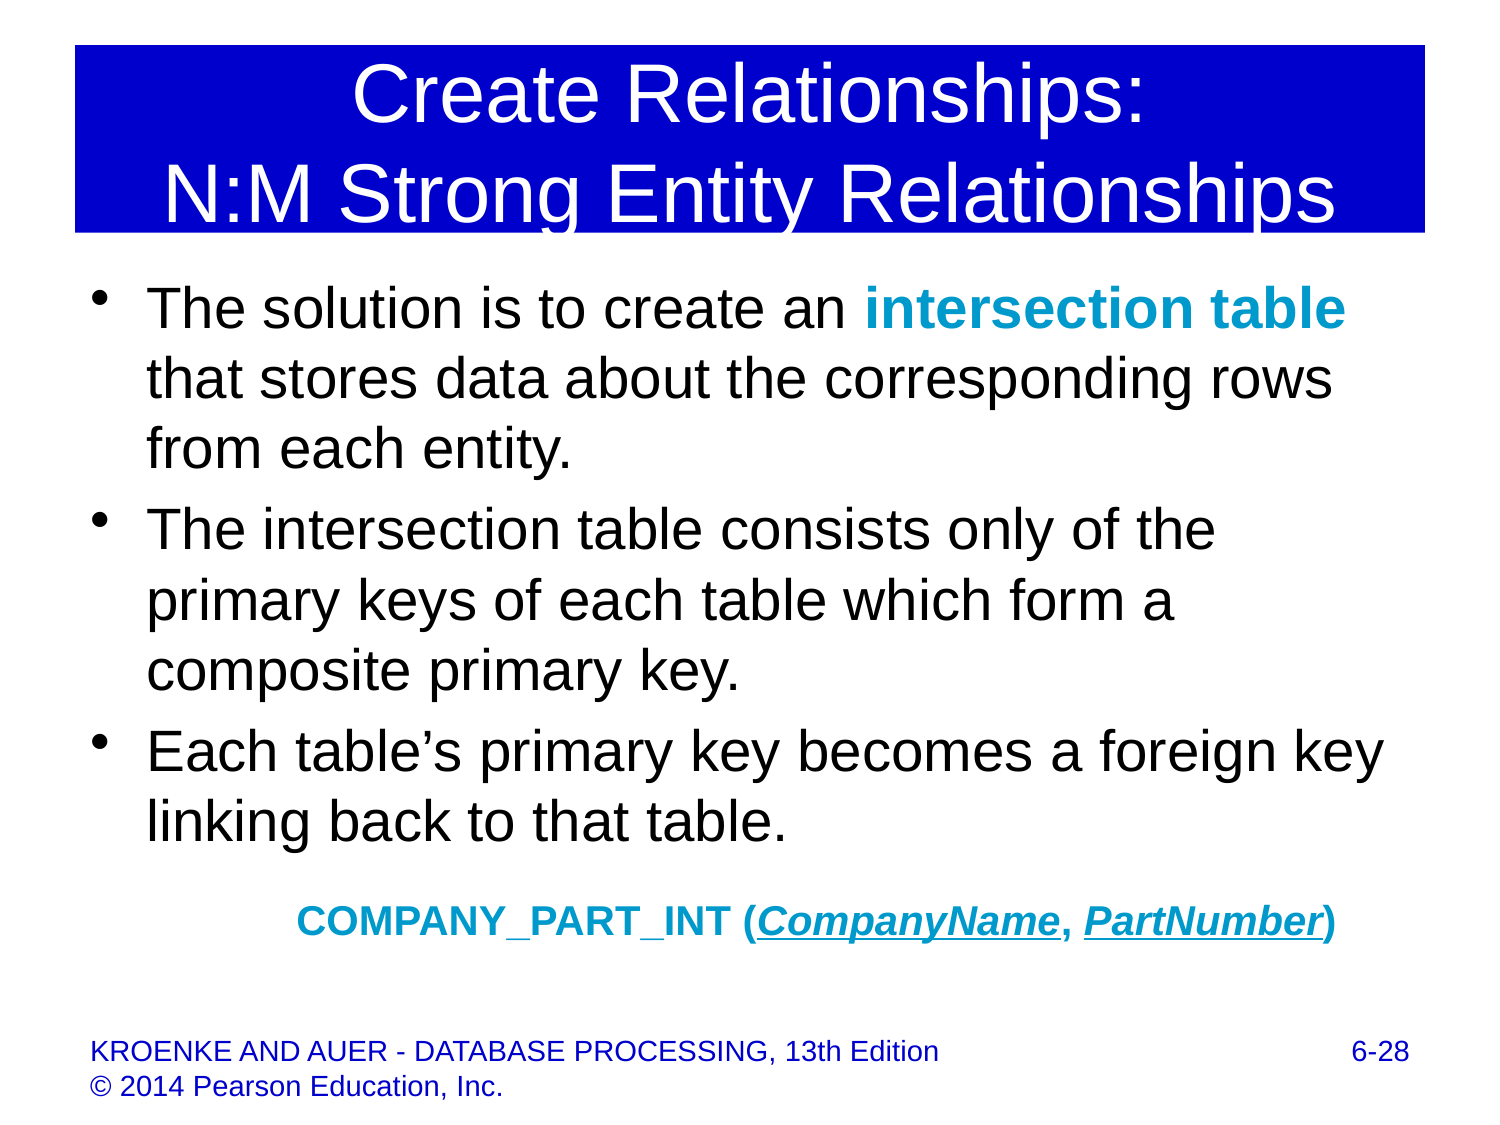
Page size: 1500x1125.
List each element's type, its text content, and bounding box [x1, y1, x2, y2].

slide_number 6-28 [1074, 1024, 1426, 1103]
footer KROENKE AND AUER - DATABASE PROCESSING, 13th Edition © 2014 Pearson Education, Inc. [74, 1024, 976, 1104]
list The solution is to create an intersection table that stores data about the corresponding rows from each entity. The intersection table consists only of the primary keys of each table which form a composite primary key. Each table’s primary key becomes a foreign key linking back to that table. COMPANY_PART_INT (CompanyName, PartNumber) [75, 262, 1425, 1005]
title Create Relationships: N:M Strong Entity Relationships [75, 45, 1425, 233]
